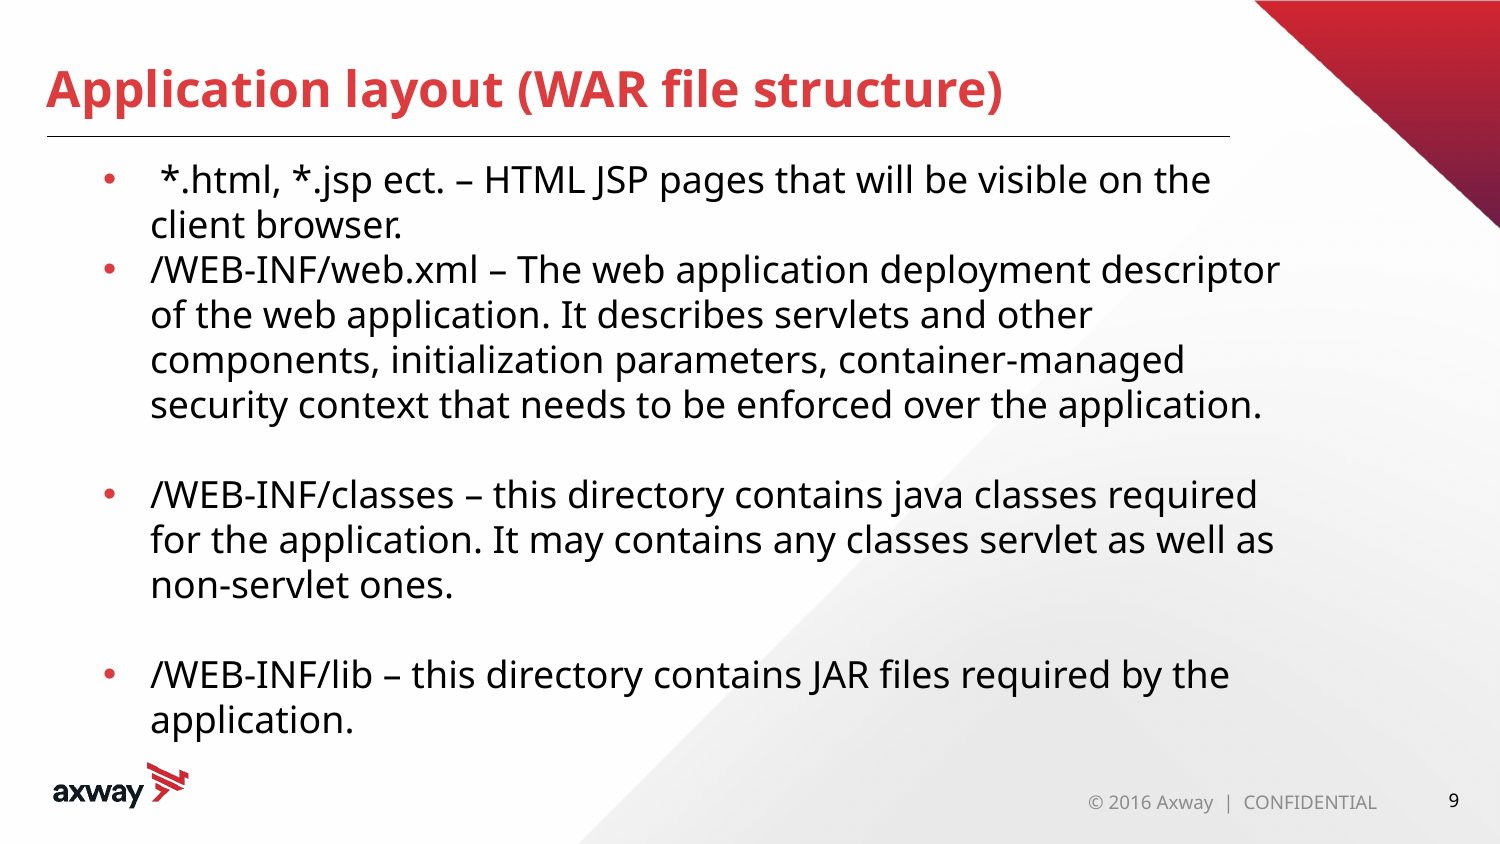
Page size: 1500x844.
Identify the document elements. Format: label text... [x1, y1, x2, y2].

text_box Application layout (WAR file structure) [46, 50, 1230, 112]
list *.html, *.jsp ect. – HTML JSP pages that will be visible on the client browser. /WEB-INF/web.xml – The web application deployment descriptor of the web application. It describes servlets and other components, initialization parameters, container-managed security context that needs to be enforced over the application. /WEB-INF/classes – this directory contains java classes required for the application. It may contains any classes servlet as well as non-servlet ones. /WEB-INF/lib – this directory contains JAR files required by the application. [46, 148, 1322, 755]
footer © 2016 Axway | CONFIDENTIAL [885, 779, 1393, 824]
picture [0, 0, 1500, 844]
